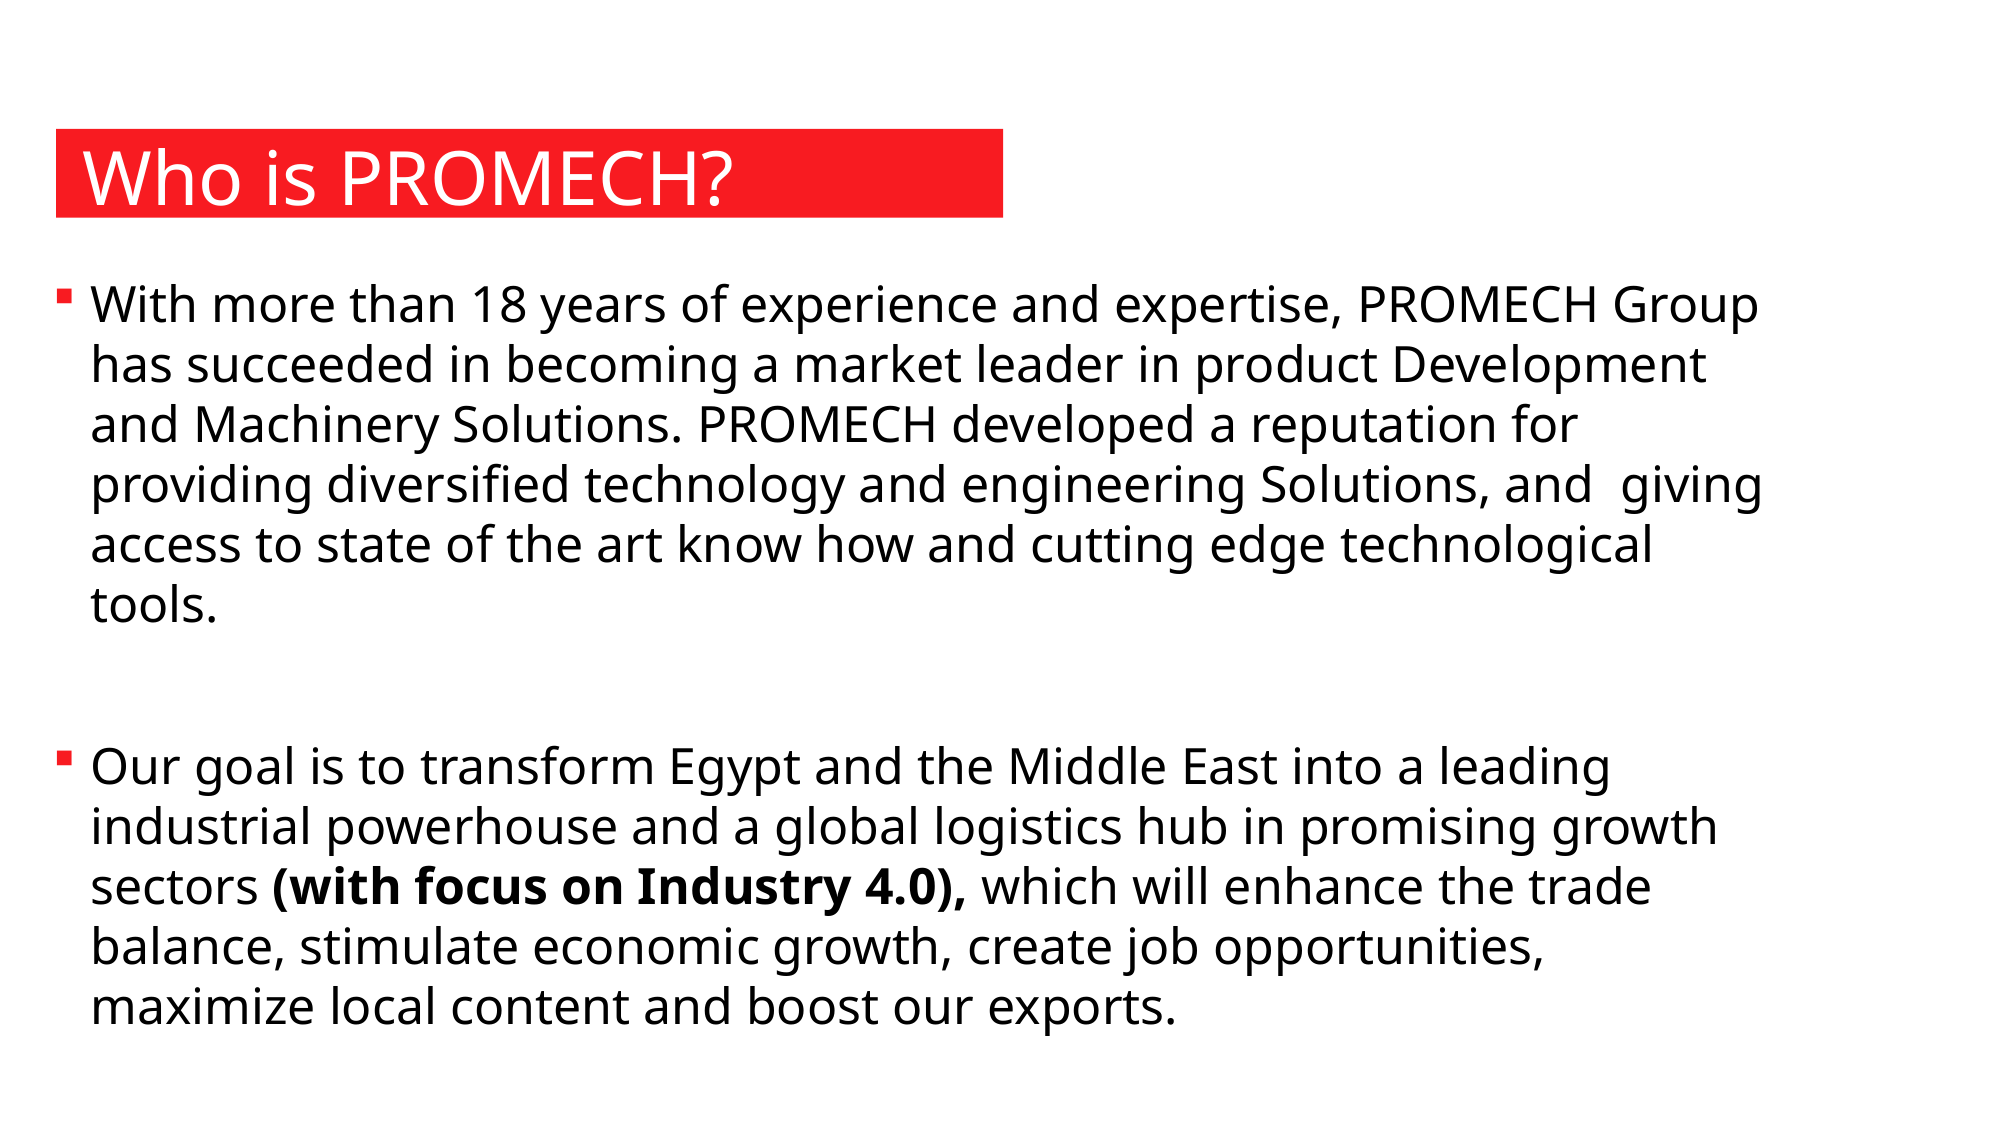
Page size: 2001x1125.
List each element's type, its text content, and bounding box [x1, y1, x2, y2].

text_box With more than 18 years of experience and expertise, PROMECH Group has succeeded in becoming a market leader in product Development and Machinery Solutions. PROMECH developed a reputation for providing diversified technology and engineering Solutions, and giving access to state of the art know how and cutting edge technological tools. Our goal is to transform Egypt and the Middle East into a leading industrial powerhouse and a global logistics hub in promising growth sectors (with focus on Industry 4.0), which will enhance the trade balance, stimulate economic growth, create job opportunities, maximize local content and boost our exports. [38, 265, 1799, 937]
text_box [841, 128, 1004, 219]
text_box [55, 128, 67, 219]
text_box Who is PROMECH? [67, 123, 841, 229]
